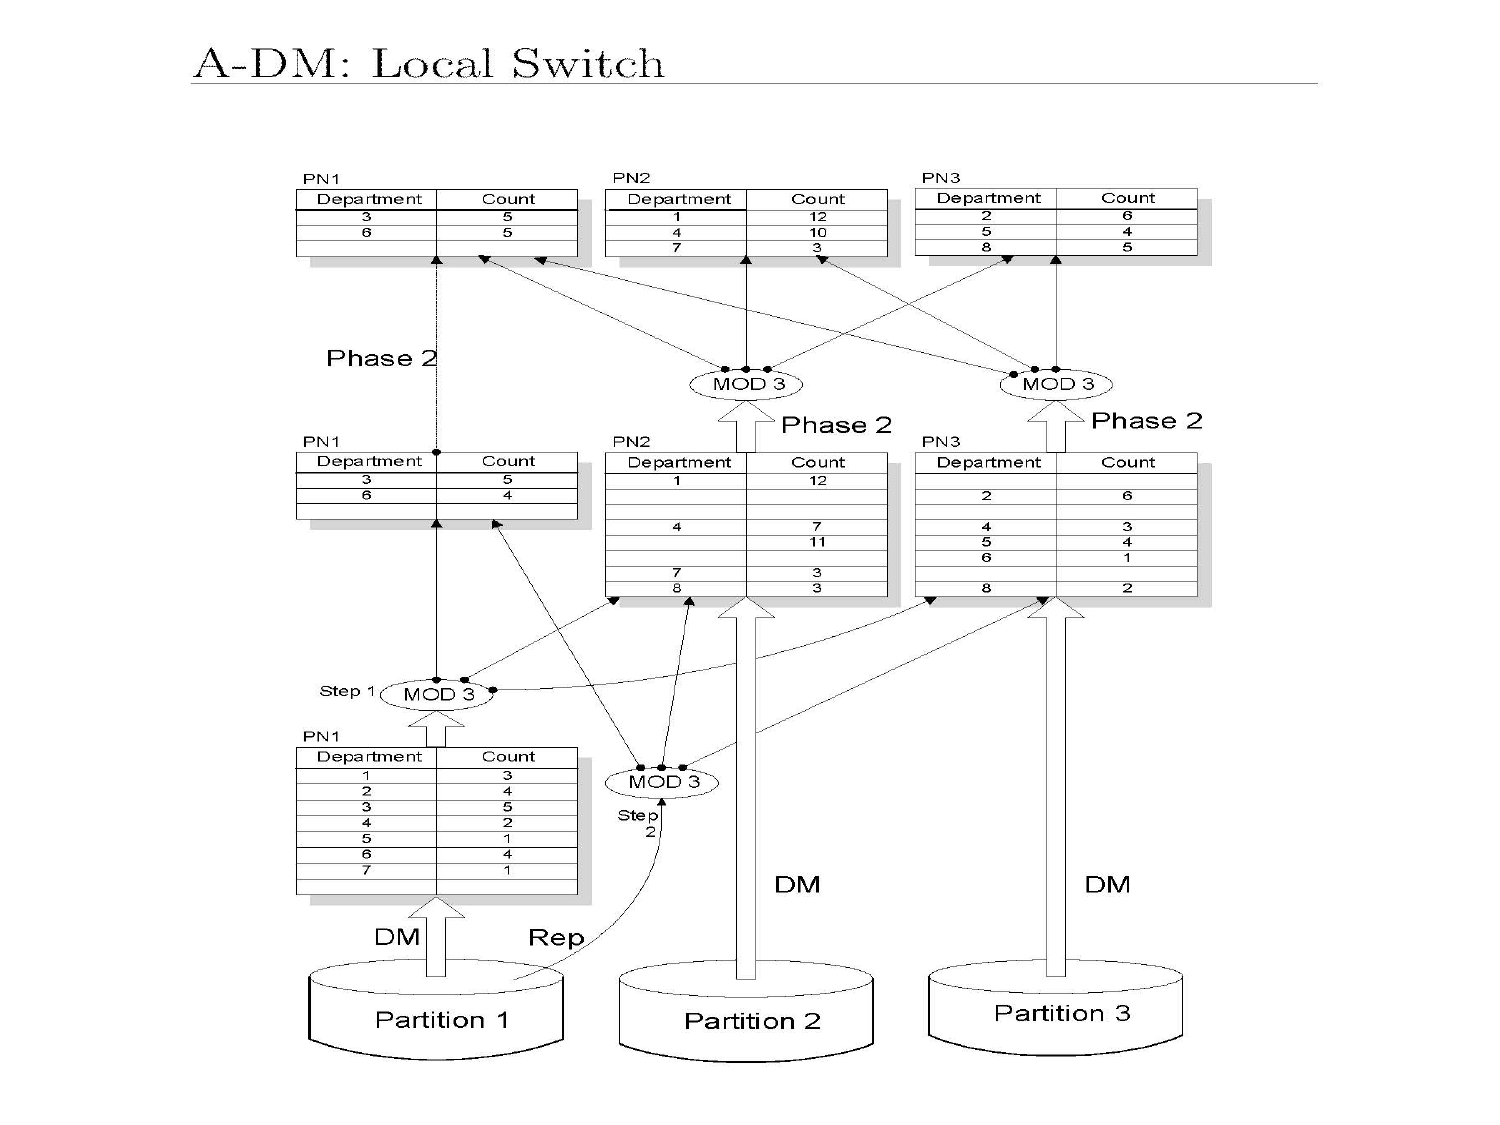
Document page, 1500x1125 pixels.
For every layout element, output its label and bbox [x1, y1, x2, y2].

list [40, 0, 1460, 1125]
